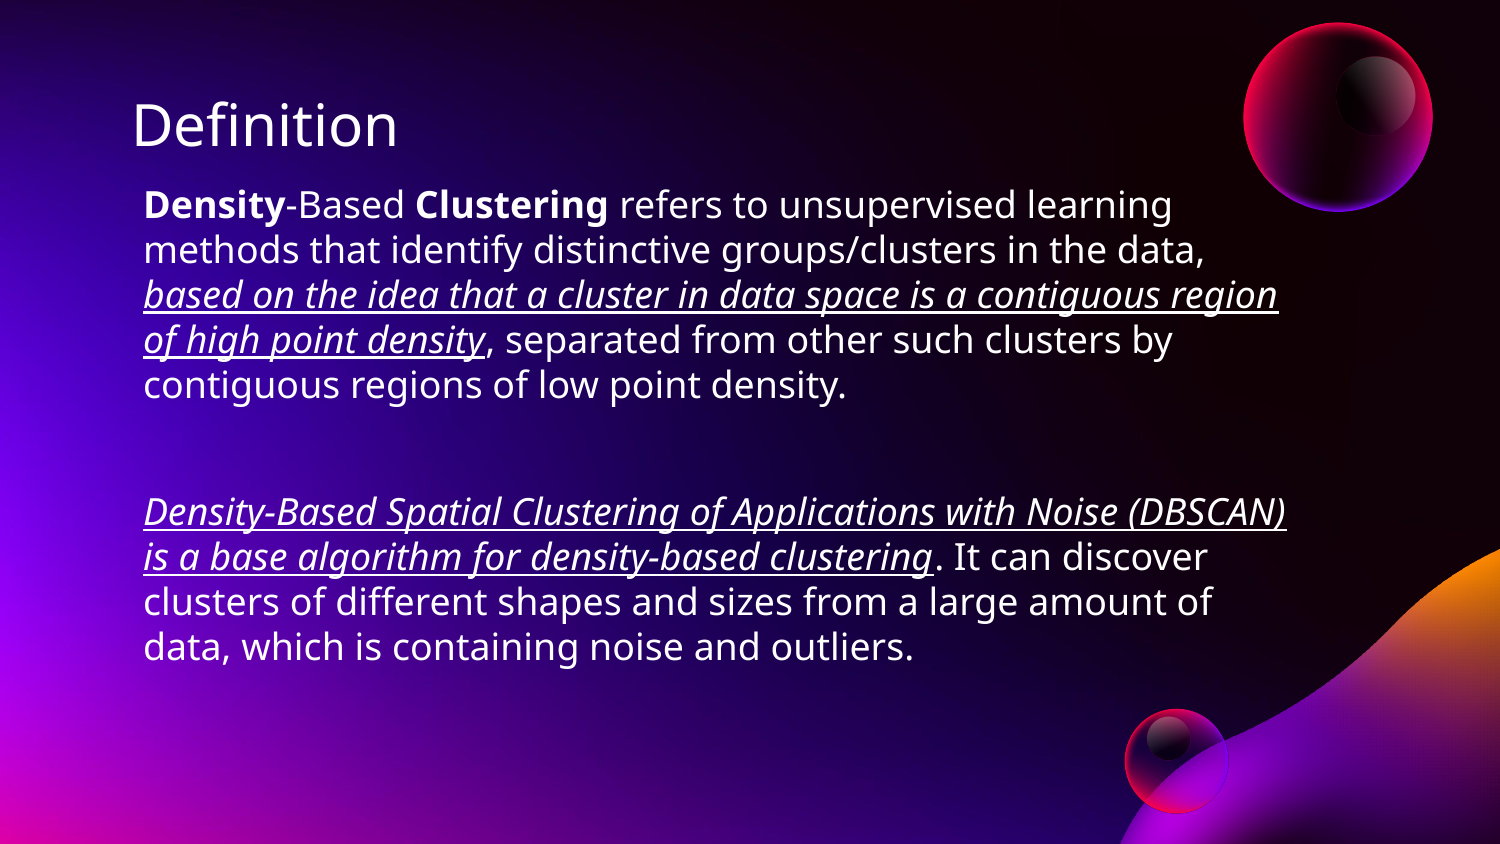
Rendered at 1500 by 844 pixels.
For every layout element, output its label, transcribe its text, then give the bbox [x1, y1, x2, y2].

text_box Density-Based Clustering refers to unsupervised learning methods that identify distinctive groups/clusters in the data, based on the idea that a cluster in data space is a contiguous region of high point density, separated from other such clusters by contiguous regions of low point density. Density-Based Spatial Clustering of Applications with Noise (DBSCAN) is a base algorithm for density-based clustering. It can discover clusters of different shapes and sizes from a large amount of data, which is containing noise and outliers. [128, 165, 1312, 747]
picture [0, 0, 1500, 844]
title Definition [116, 72, 1384, 167]
